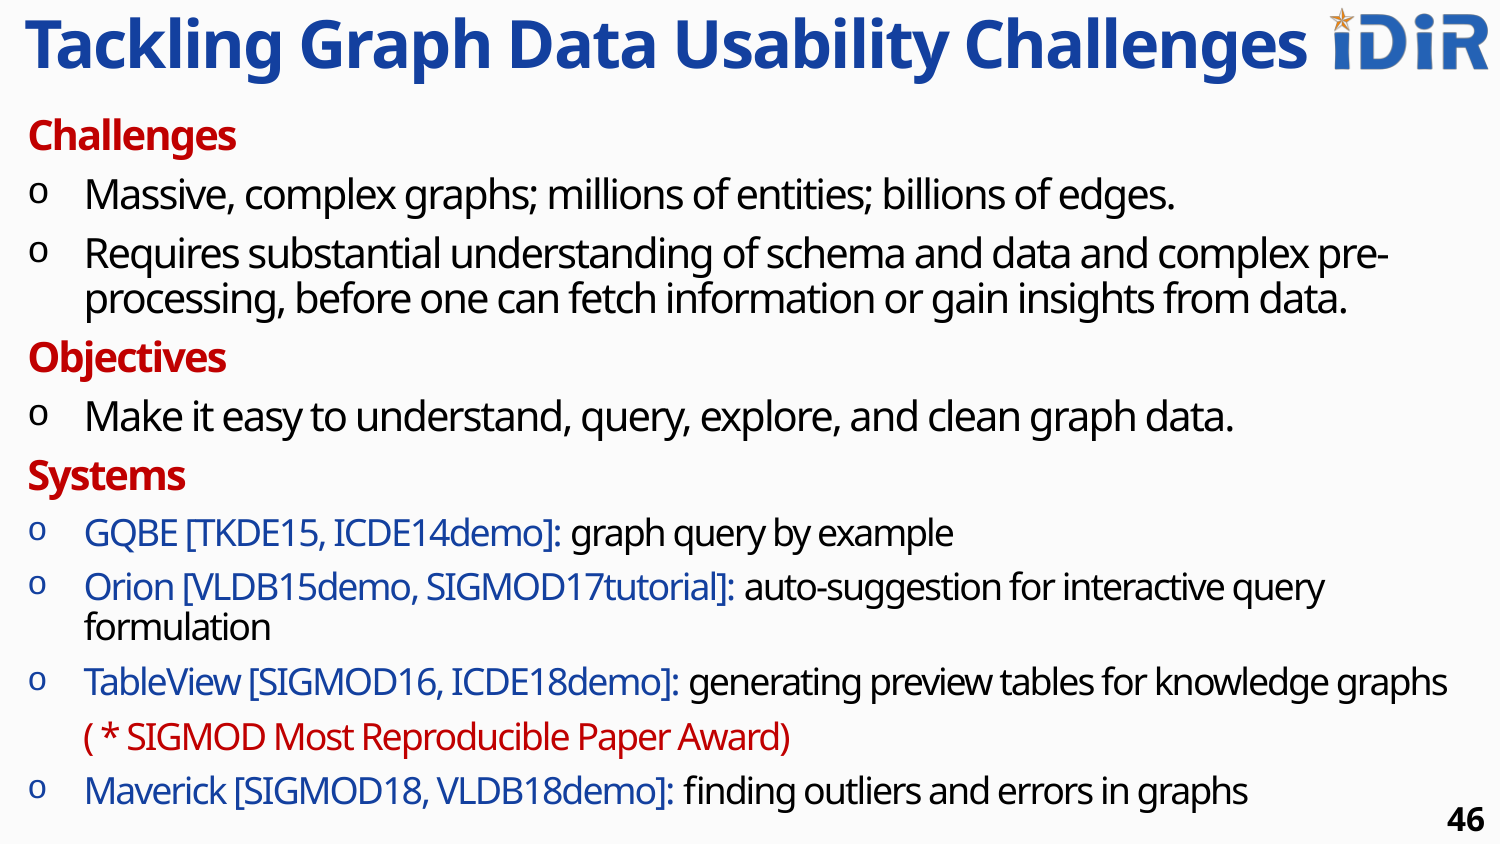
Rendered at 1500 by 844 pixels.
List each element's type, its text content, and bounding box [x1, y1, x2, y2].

title Tackling Graph Data Usability Challenges [18, 11, 1316, 85]
list Challenges Massive, complex graphs; millions of entities; billions of edges. Requires substantial understanding of schema and data and complex pre-processing, before one can fetch information or gain insights from data. Objectives Make it easy to understand, query, explore, and clean graph data. Systems GQBE [TKDE15, ICDE14demo]: graph query by example Orion [VLDB15demo, SIGMOD17tutorial]: auto-suggestion for interactive query formulation TableView [SIGMOD16, ICDE18demo]: generating preview tables for knowledge graphs ( * SIGMOD Most Reproducible Paper Award) Maverick [SIGMOD18, VLDB18demo]: finding outliers and errors in graphs [27, 114, 1500, 785]
slide_number 46 [1162, 798, 1500, 844]
picture [1328, 6, 1492, 74]
